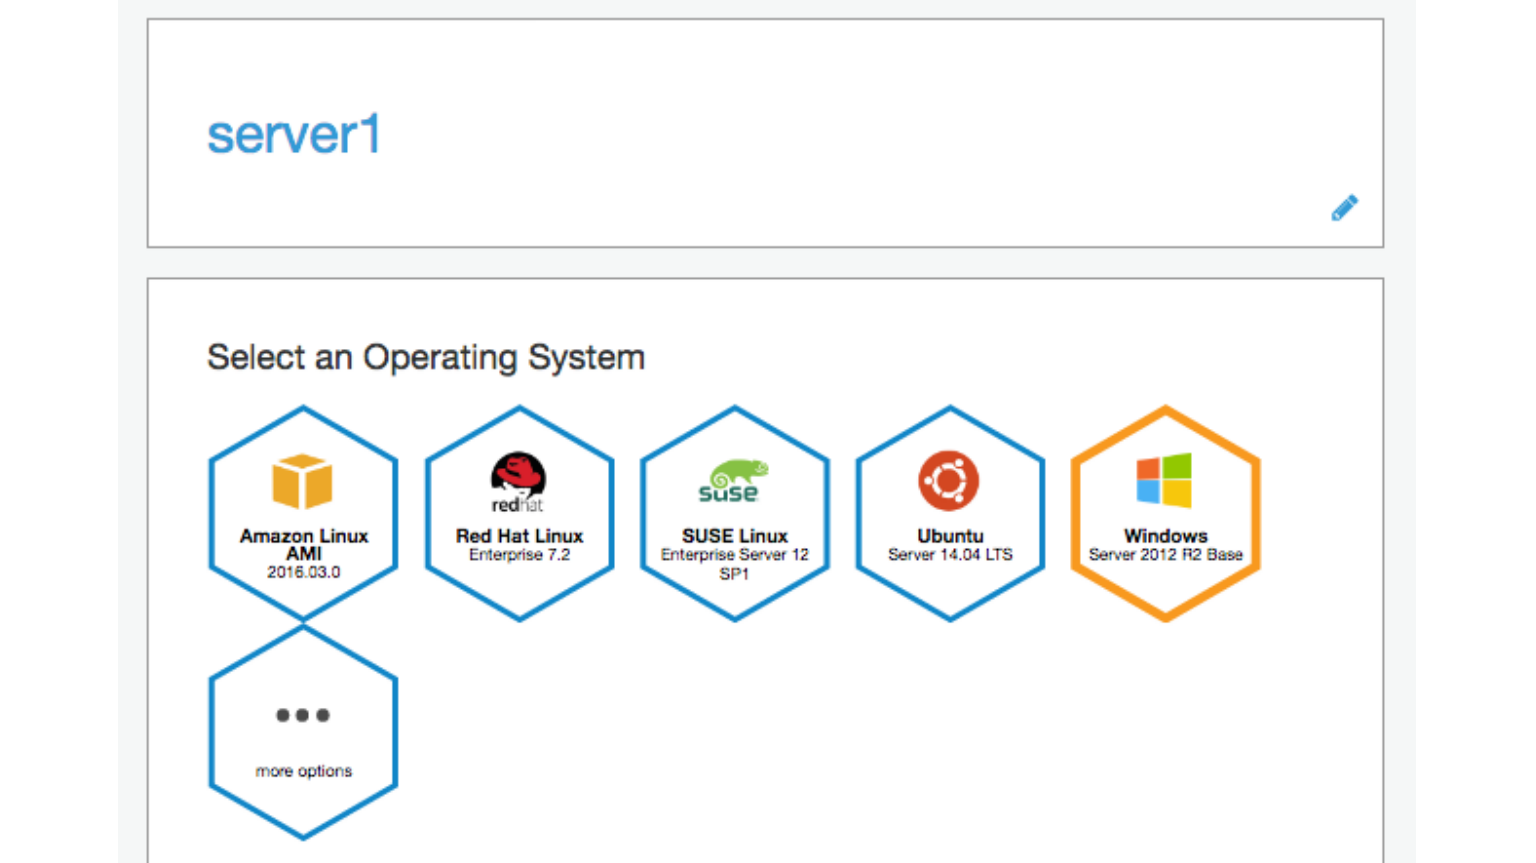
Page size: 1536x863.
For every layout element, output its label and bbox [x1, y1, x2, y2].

picture [118, 0, 1416, 863]
